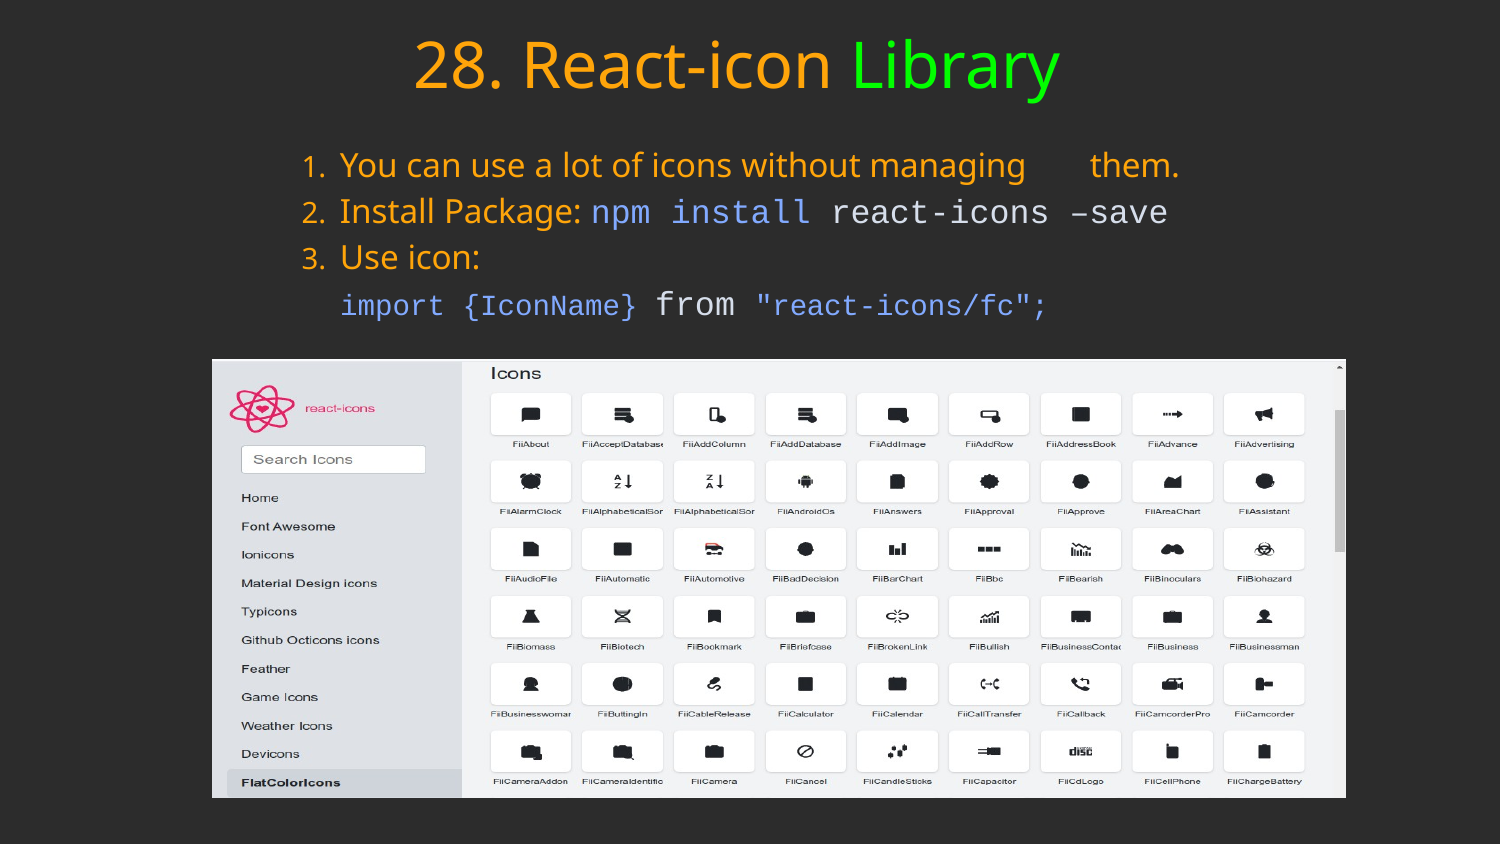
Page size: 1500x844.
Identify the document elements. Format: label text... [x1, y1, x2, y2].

text_box You can use a lot of icons without managing them. Install Package: npm install react-icons –save Use icon: import {IconName} from "react-icons/fc"; [299, 165, 1324, 323]
title 28. React-icon Library [176, 21, 1324, 165]
picture [212, 359, 1346, 798]
